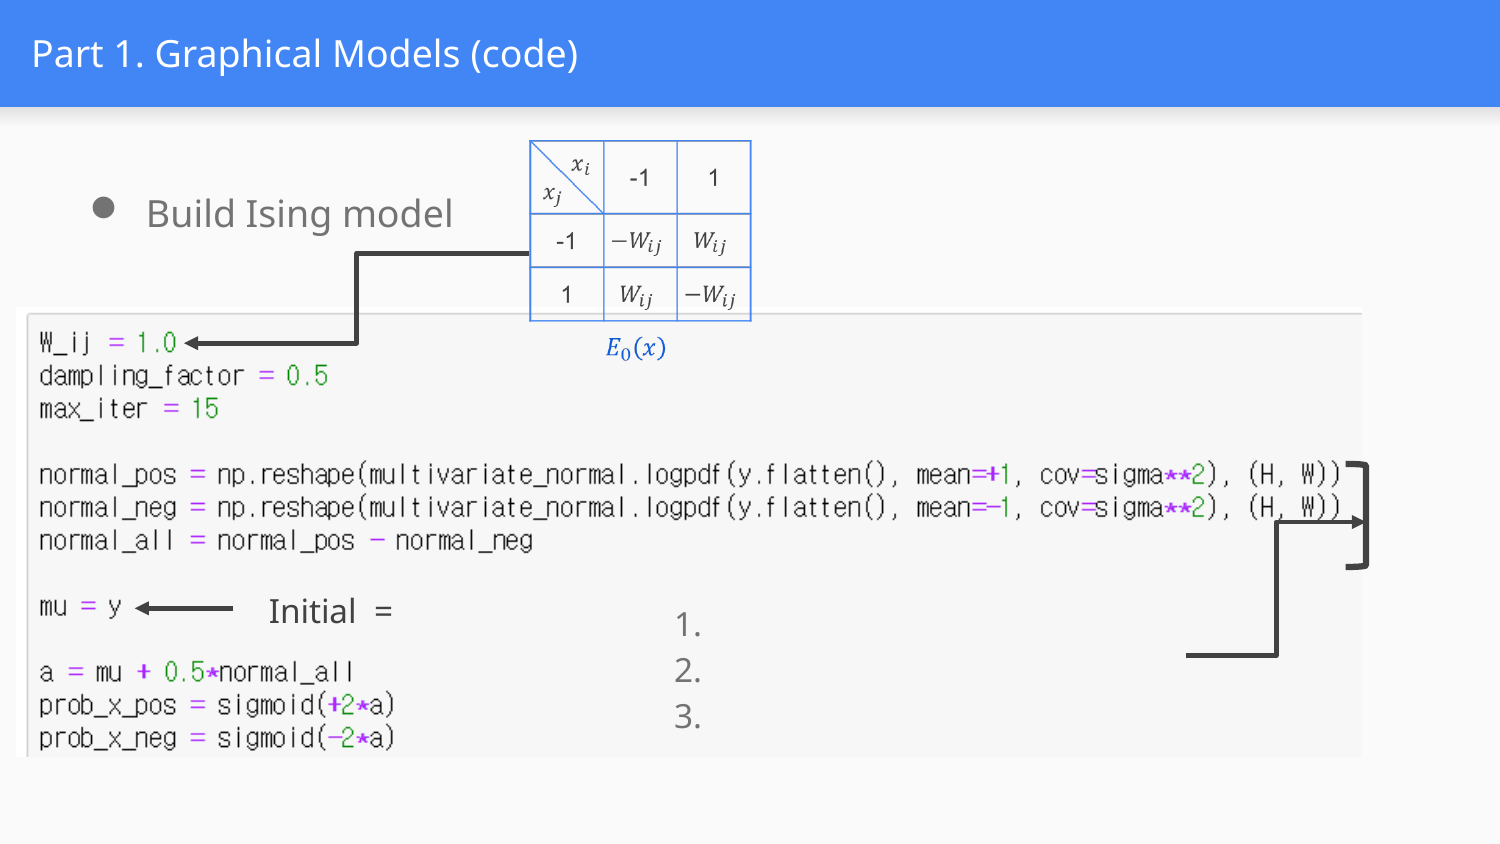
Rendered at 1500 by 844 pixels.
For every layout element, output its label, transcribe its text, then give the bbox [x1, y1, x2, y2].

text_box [1186, 521, 1367, 656]
text_box Build Ising model [55, 168, 1448, 844]
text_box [183, 252, 530, 344]
title Part 1. Graphical Models (code) [16, 2, 1464, 102]
picture [15, 139, 1362, 757]
